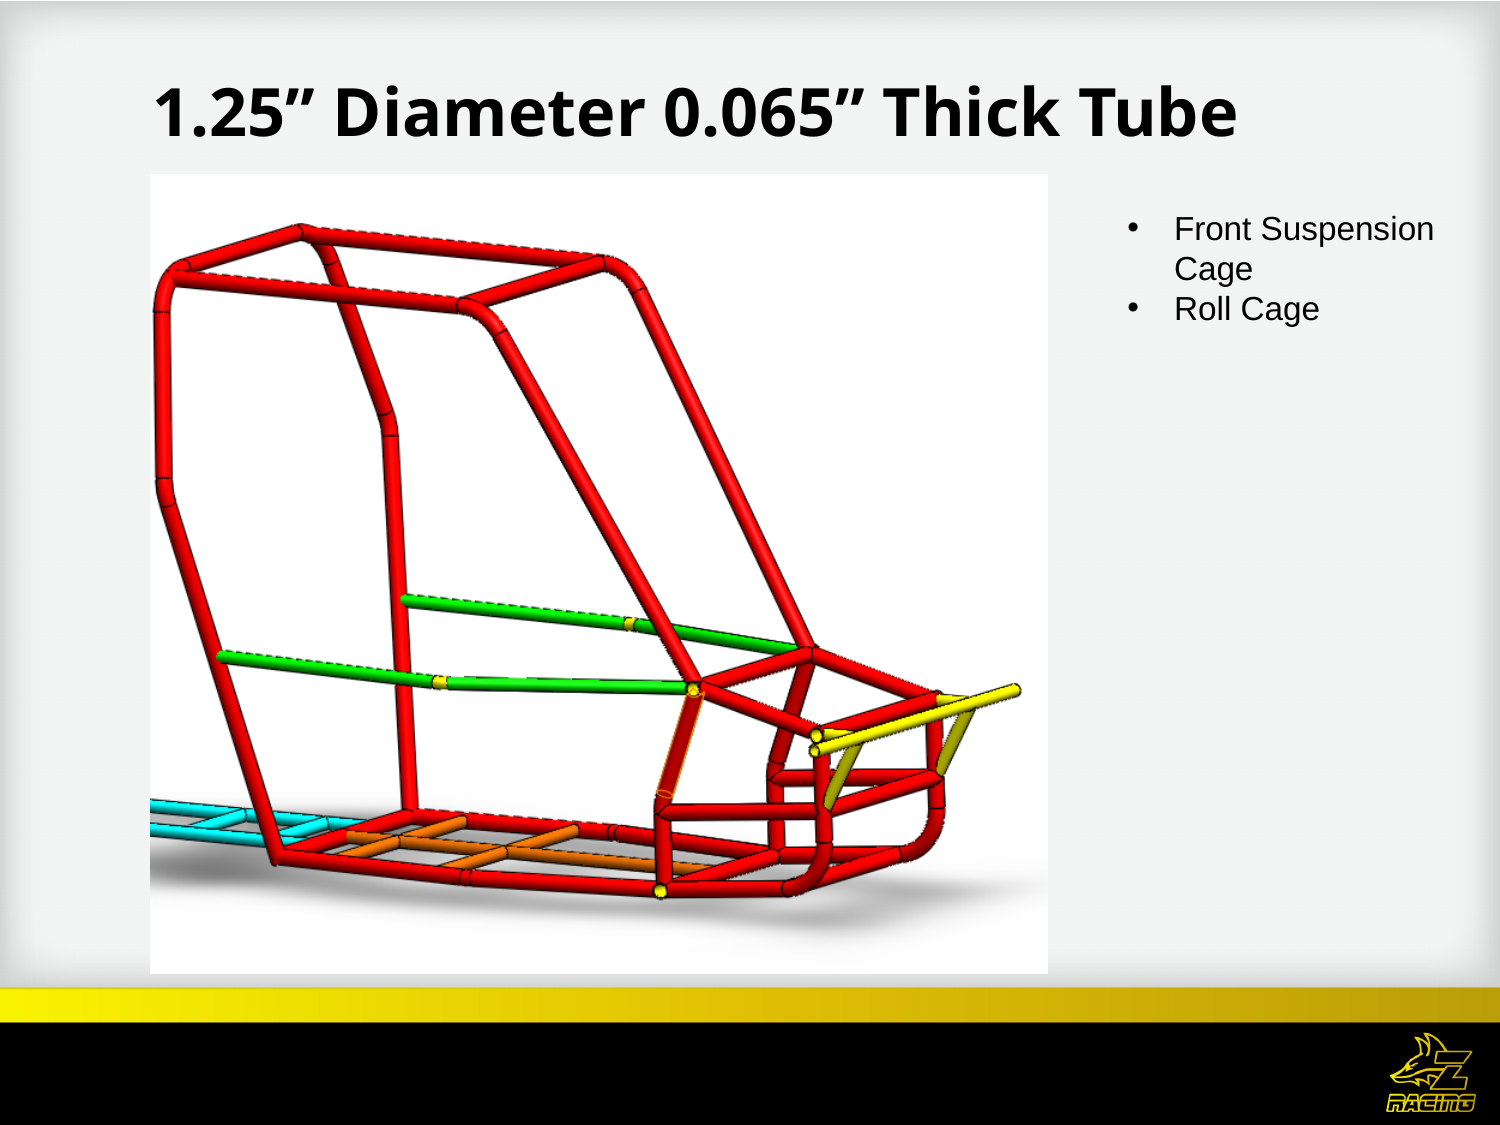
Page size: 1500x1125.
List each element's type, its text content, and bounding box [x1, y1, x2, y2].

text_box 1.25” Diameter 0.065” Thick Tube [137, 62, 1433, 158]
text_box Front Suspension Cage Roll Cage [1112, 199, 1450, 335]
picture [0, 1, 1500, 1125]
